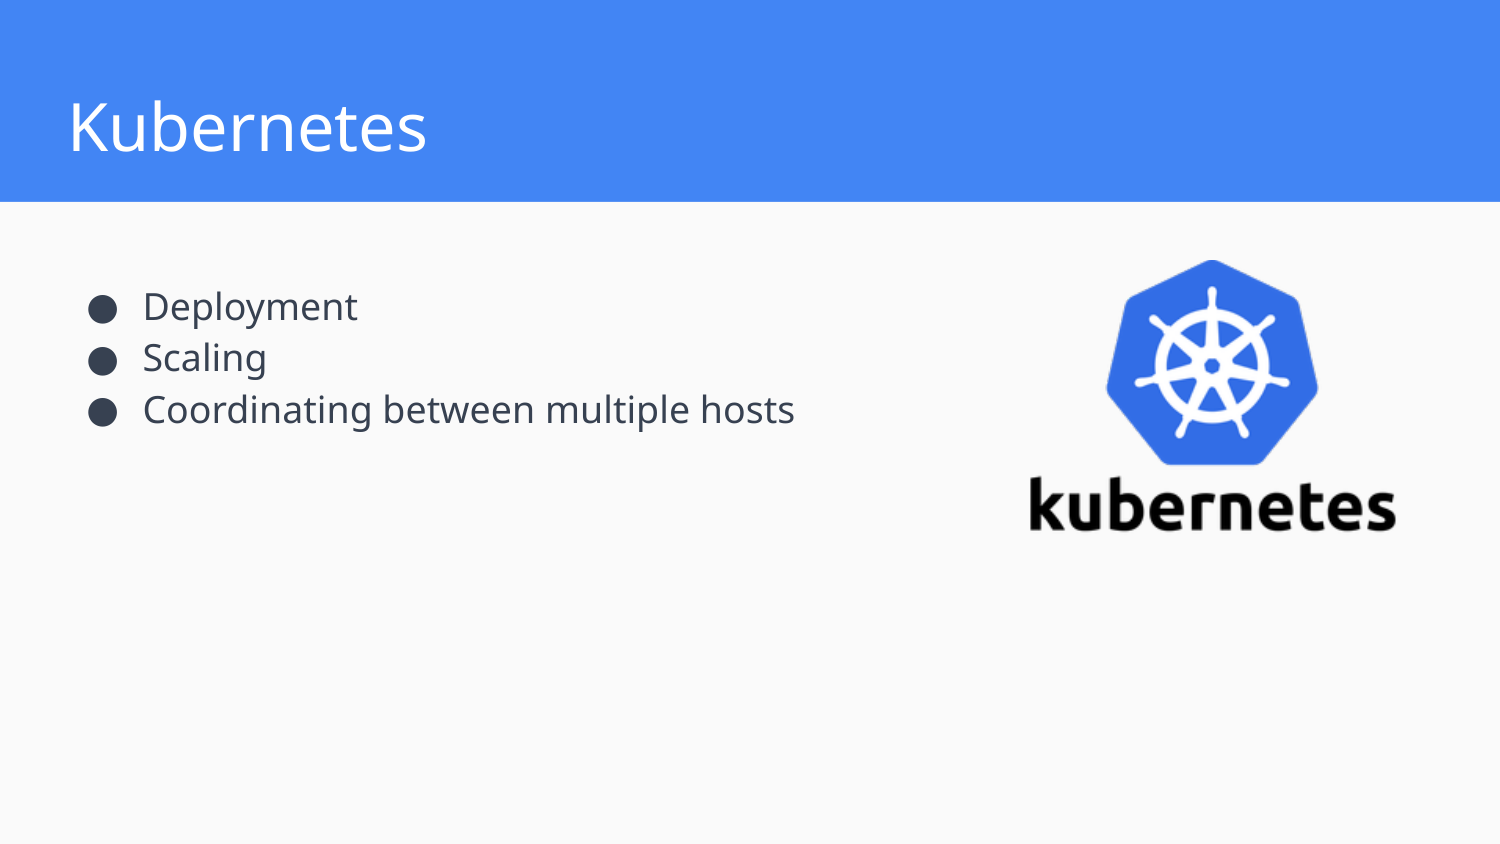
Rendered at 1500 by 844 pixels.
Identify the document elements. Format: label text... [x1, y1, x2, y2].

title Kubernetes [52, 53, 1402, 180]
list Deployment Scaling Coordinating between multiple hosts [52, 260, 842, 760]
picture [1025, 260, 1402, 546]
